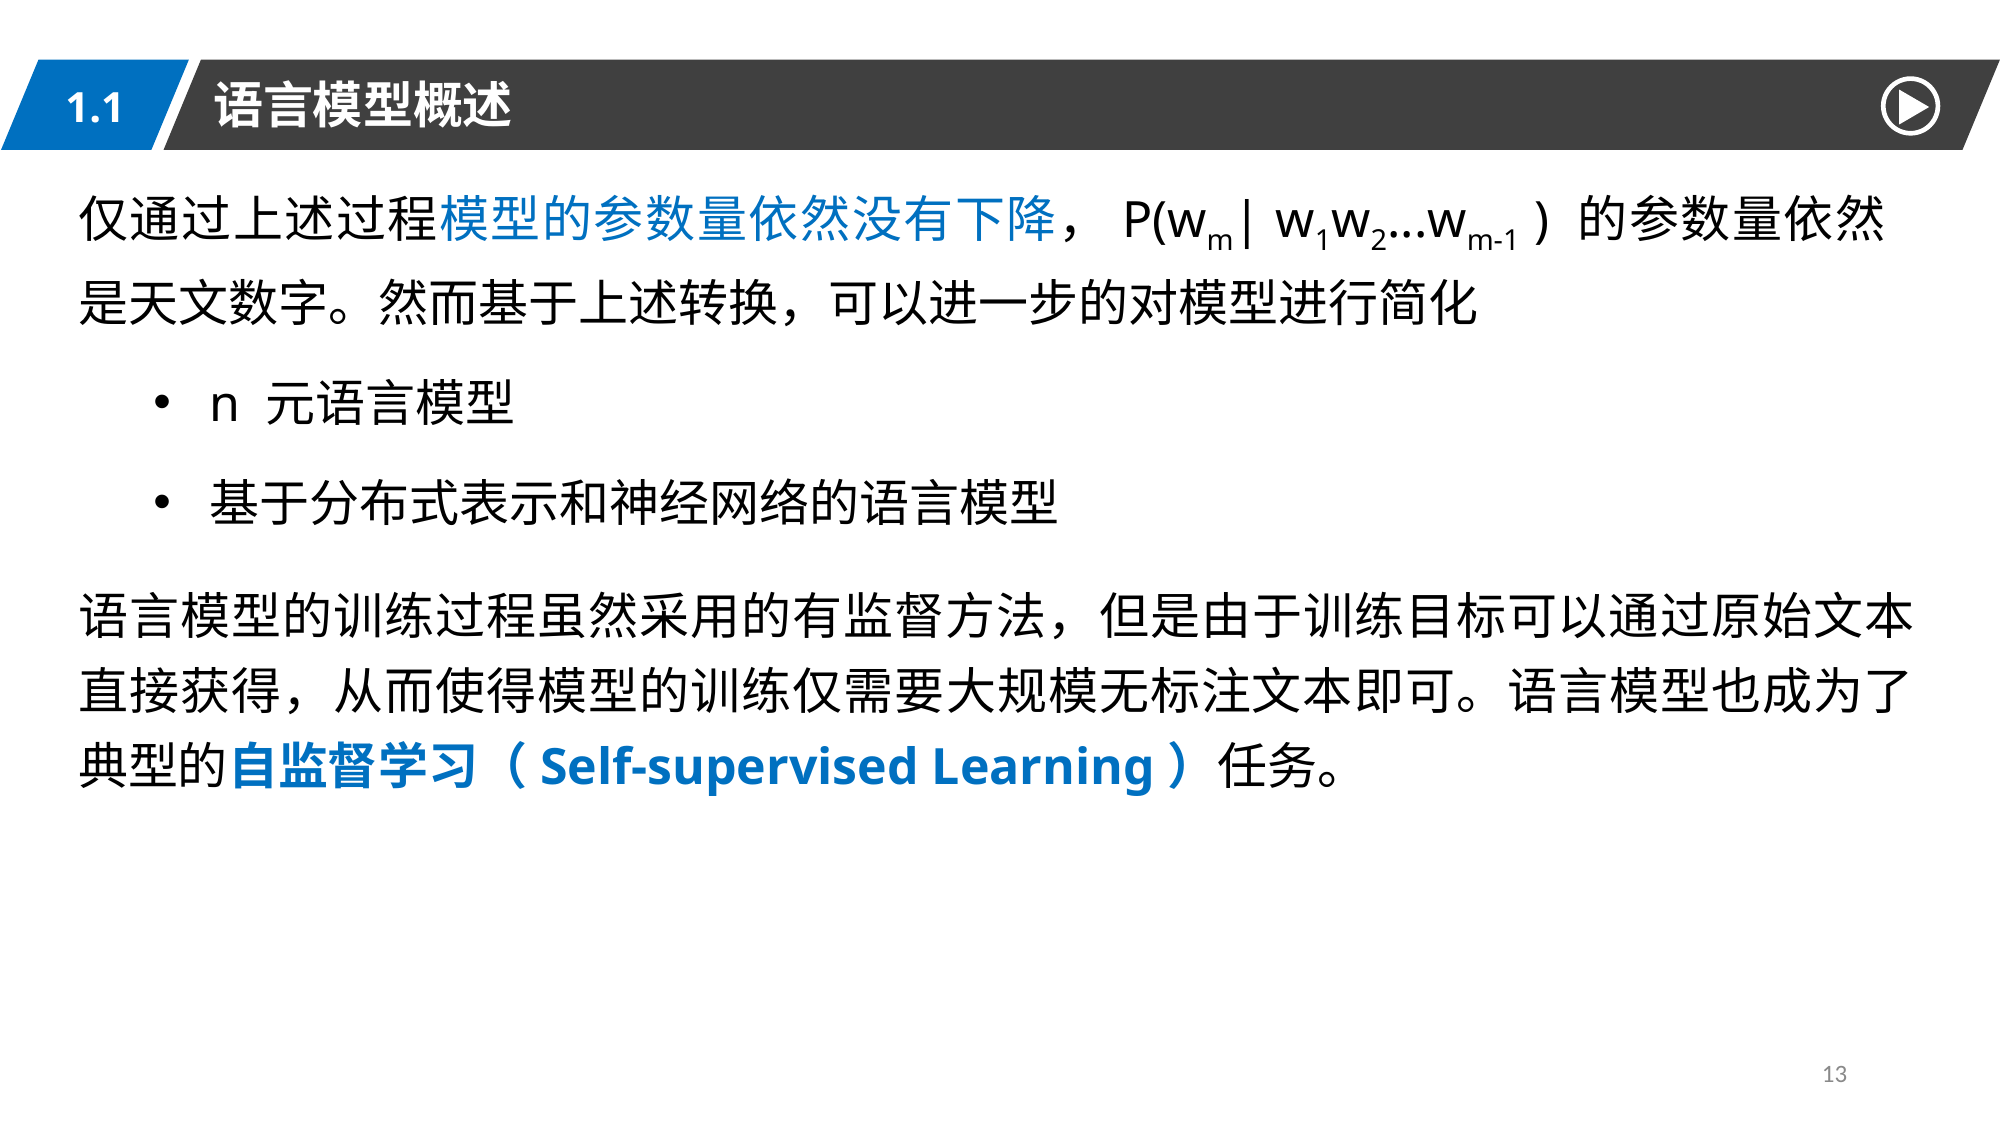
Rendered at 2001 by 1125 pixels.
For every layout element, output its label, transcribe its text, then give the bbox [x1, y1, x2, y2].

text_box [32, 59, 189, 120]
text_box [163, 59, 2000, 150]
text_box 仅通过上述过程模型的参数量依然没有下降，P(wm| w1w2...wm-1 ) 的参数量依然是天文数字。然而基于上述转换，可以进一步的对模型进行简化 n 元语言模型 基于分布式表示和神经网络的语言模型 [63, 163, 1900, 539]
slide_number 13 [1412, 1042, 1863, 1103]
text_box 语言模型概述 [198, 66, 529, 142]
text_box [1883, 78, 1939, 134]
text_box 1.1 [26, 73, 164, 138]
text_box 语言模型的训练过程虽然采用的有监督方法，但是由于训练目标可以通过原始文本直接获得，从而使得模型的训练仅需要大规模无标注文本即可。语言模型也成为了典型的自监督学习（Self-supervised Learning）任务。 [63, 562, 1930, 803]
text_box [1, 89, 157, 150]
